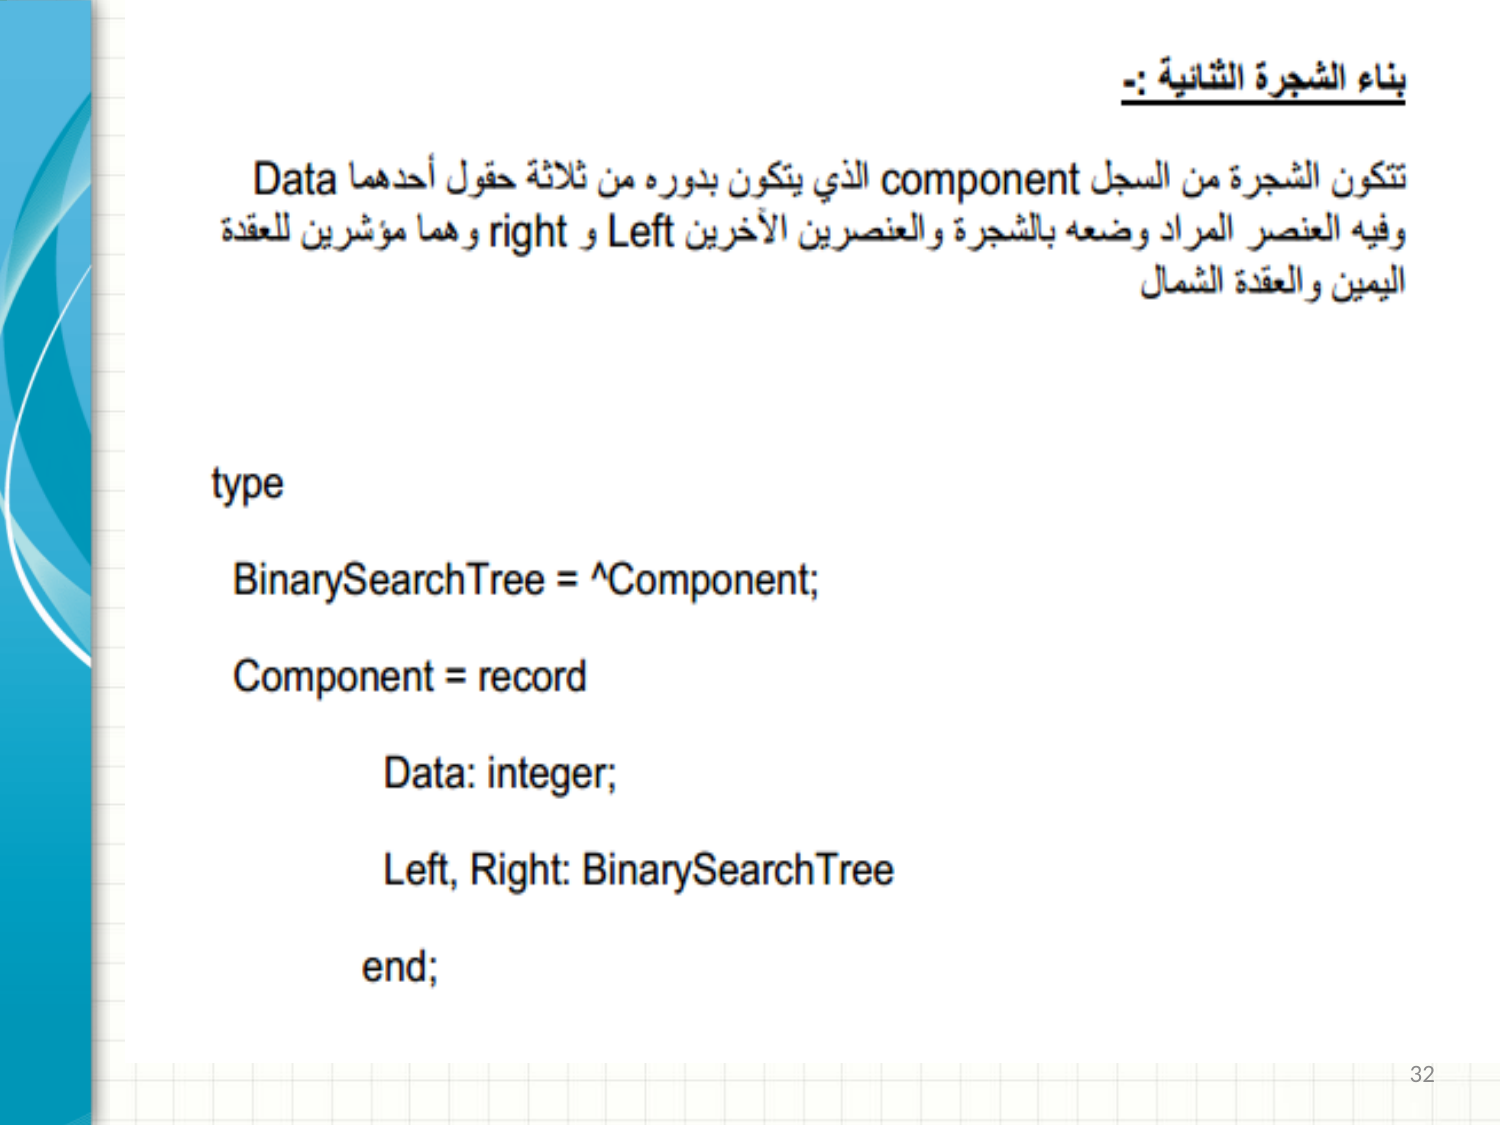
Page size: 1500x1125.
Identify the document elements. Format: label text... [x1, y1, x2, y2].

picture [0, 0, 1500, 1125]
slide_number 32 [1100, 1072, 1450, 1103]
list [124, 0, 1500, 1063]
